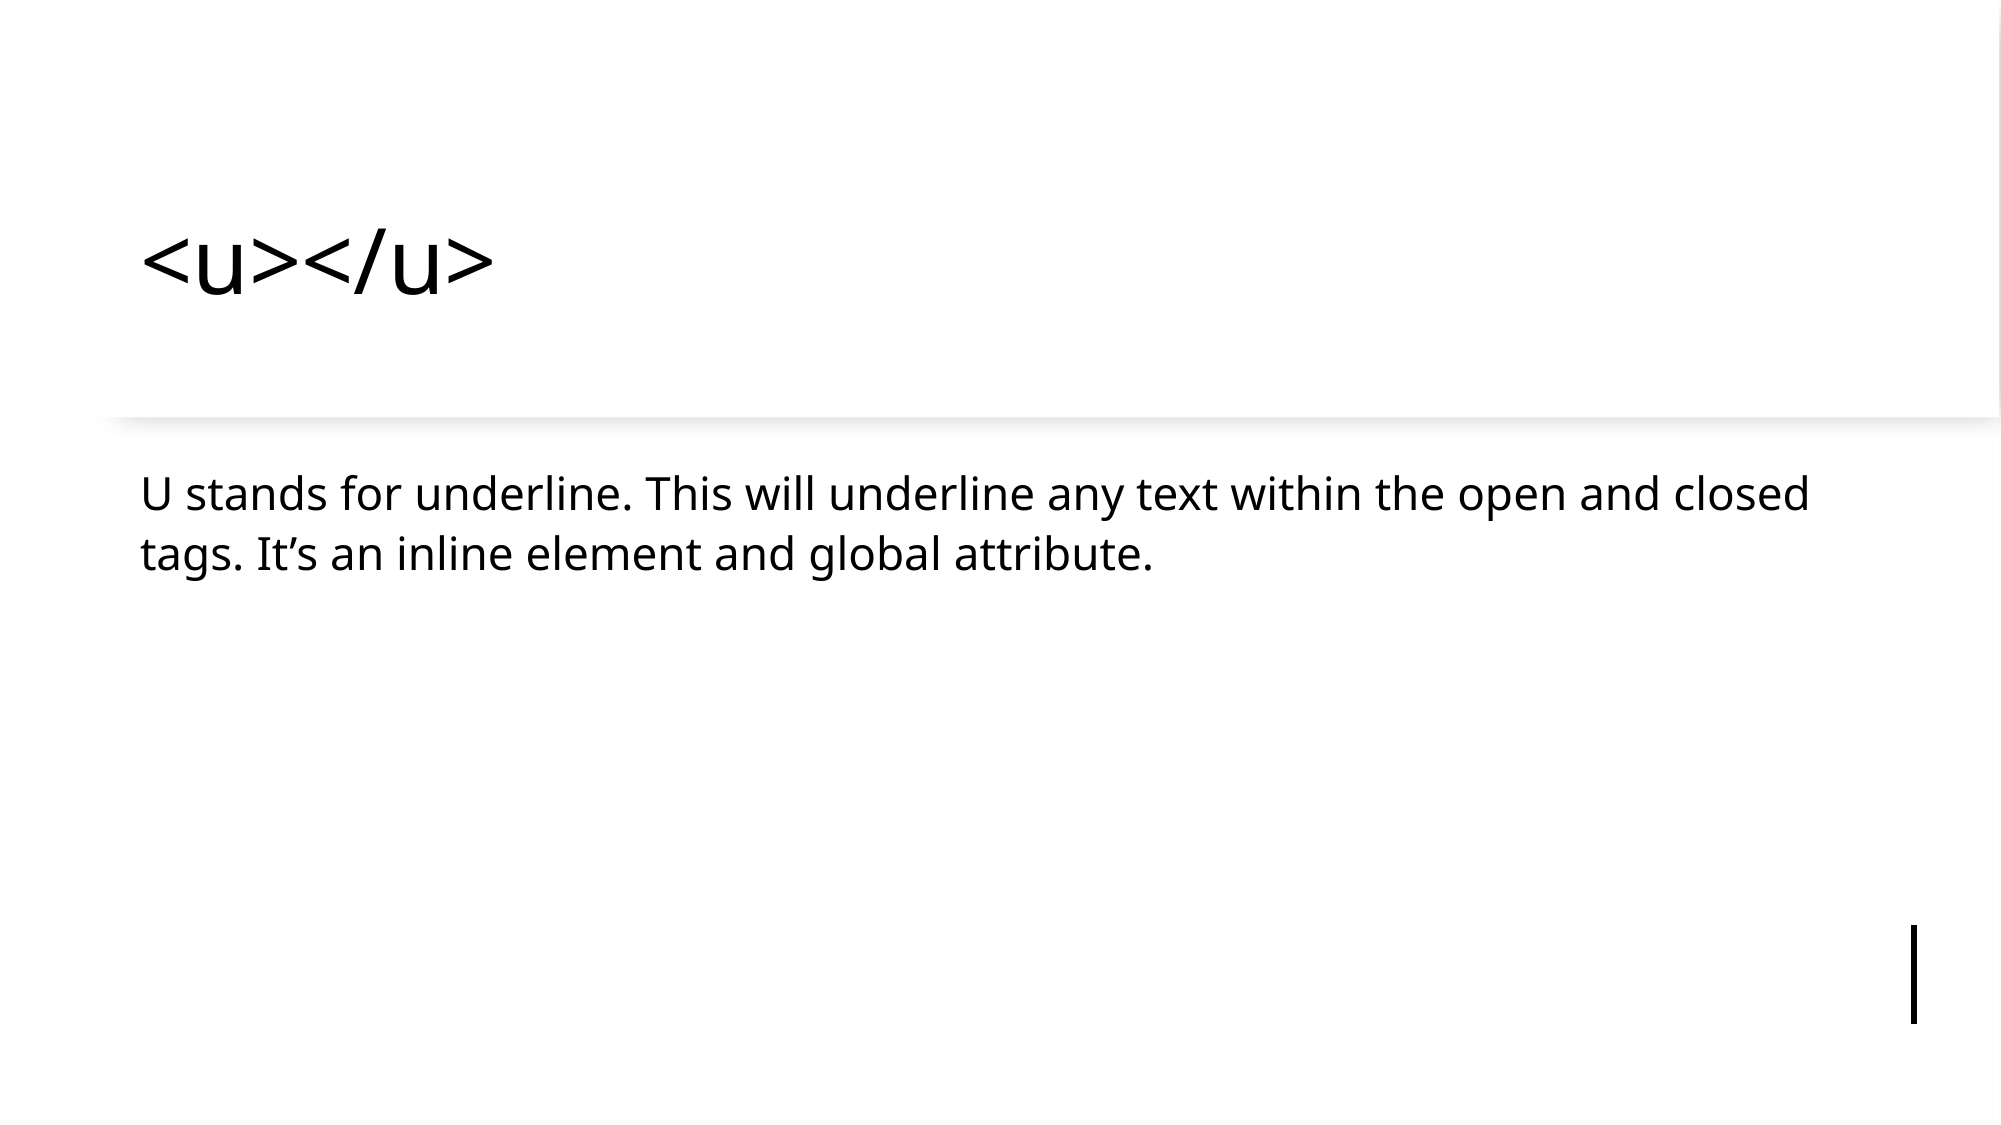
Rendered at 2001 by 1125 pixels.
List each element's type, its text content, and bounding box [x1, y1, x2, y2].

title <u></u> [124, 140, 1828, 376]
list U stands for underline. This will underline any text within the open and closed tags. It’s an inline element and global attribute. [124, 451, 1828, 987]
